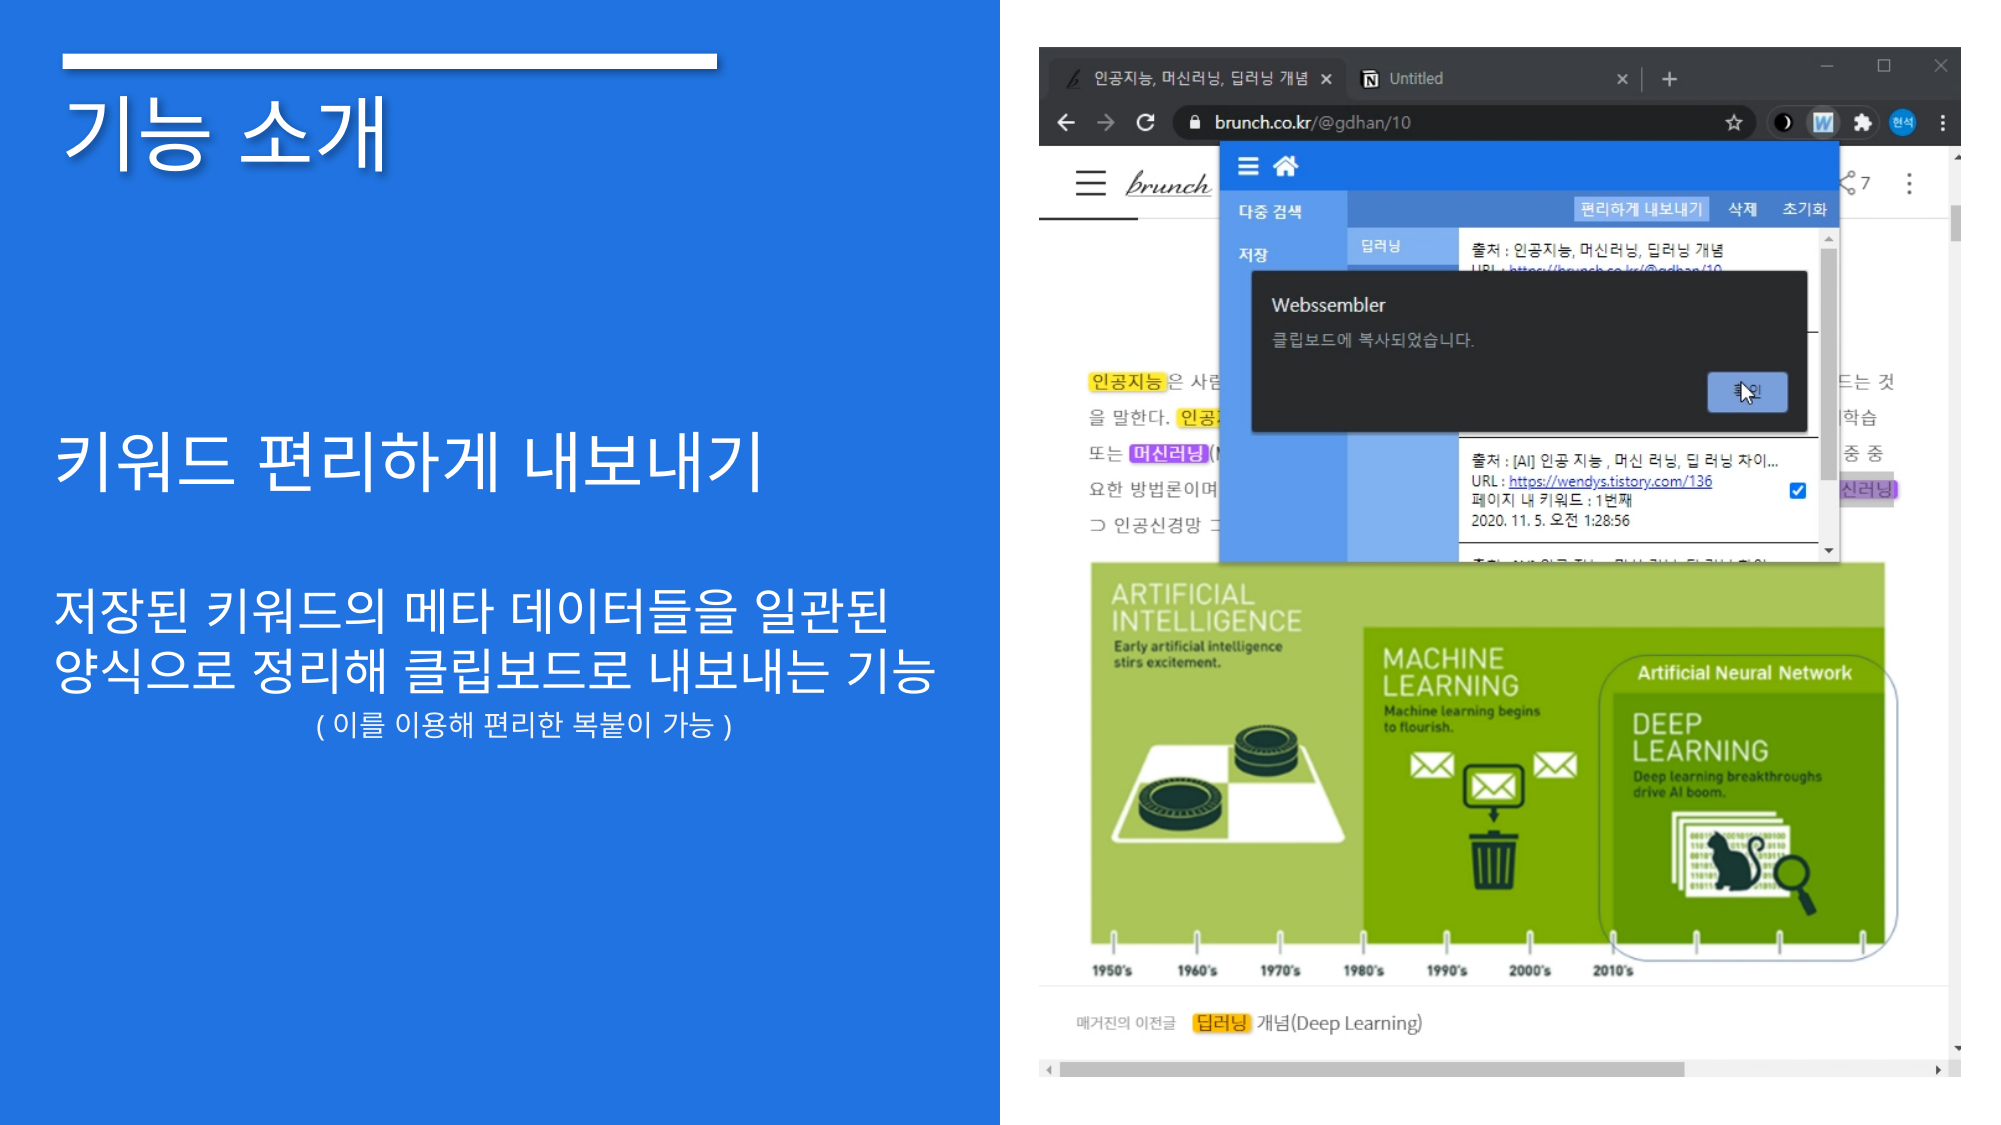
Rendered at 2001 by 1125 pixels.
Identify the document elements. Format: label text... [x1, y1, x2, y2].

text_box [1038, 46, 1961, 1078]
text_box [62, 53, 718, 70]
text_box 기능 소개 [61, 81, 391, 182]
text_box (이를 이용해 편리한 복붙이 가능) [301, 699, 747, 750]
text_box 키워드 편리하게 내보내기 저장된 키워드의 메타 데이터들을 일관된 양식으로 정리해 클립보드로 내보내는 기능 [38, 413, 961, 709]
text_box [0, 0, 1001, 1125]
